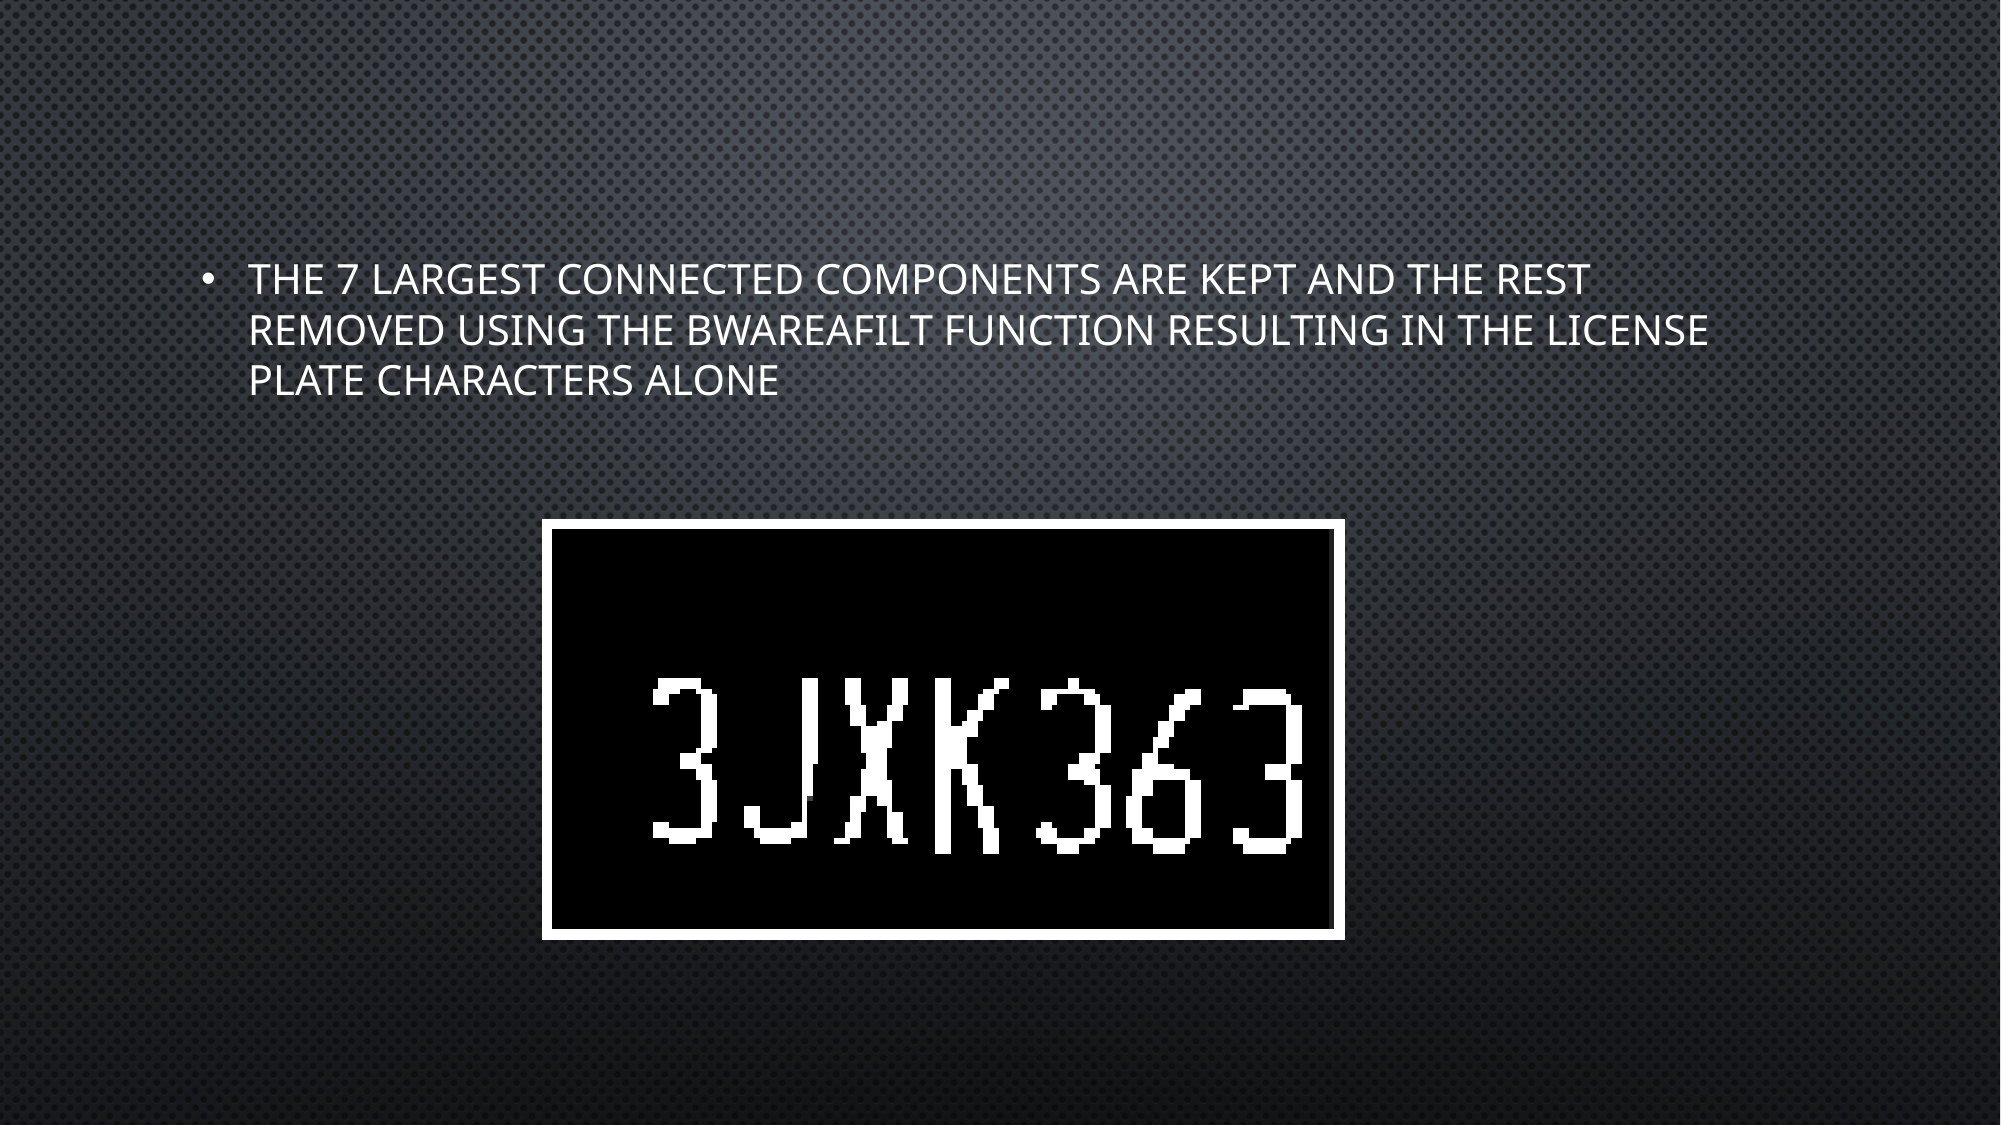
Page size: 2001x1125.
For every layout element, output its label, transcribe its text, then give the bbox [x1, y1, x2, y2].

picture [541, 518, 1346, 940]
list The 7 largest connected components are kept and the rest removed using the bwareafilt function resulting in the license plate characters alone [185, 107, 1811, 620]
